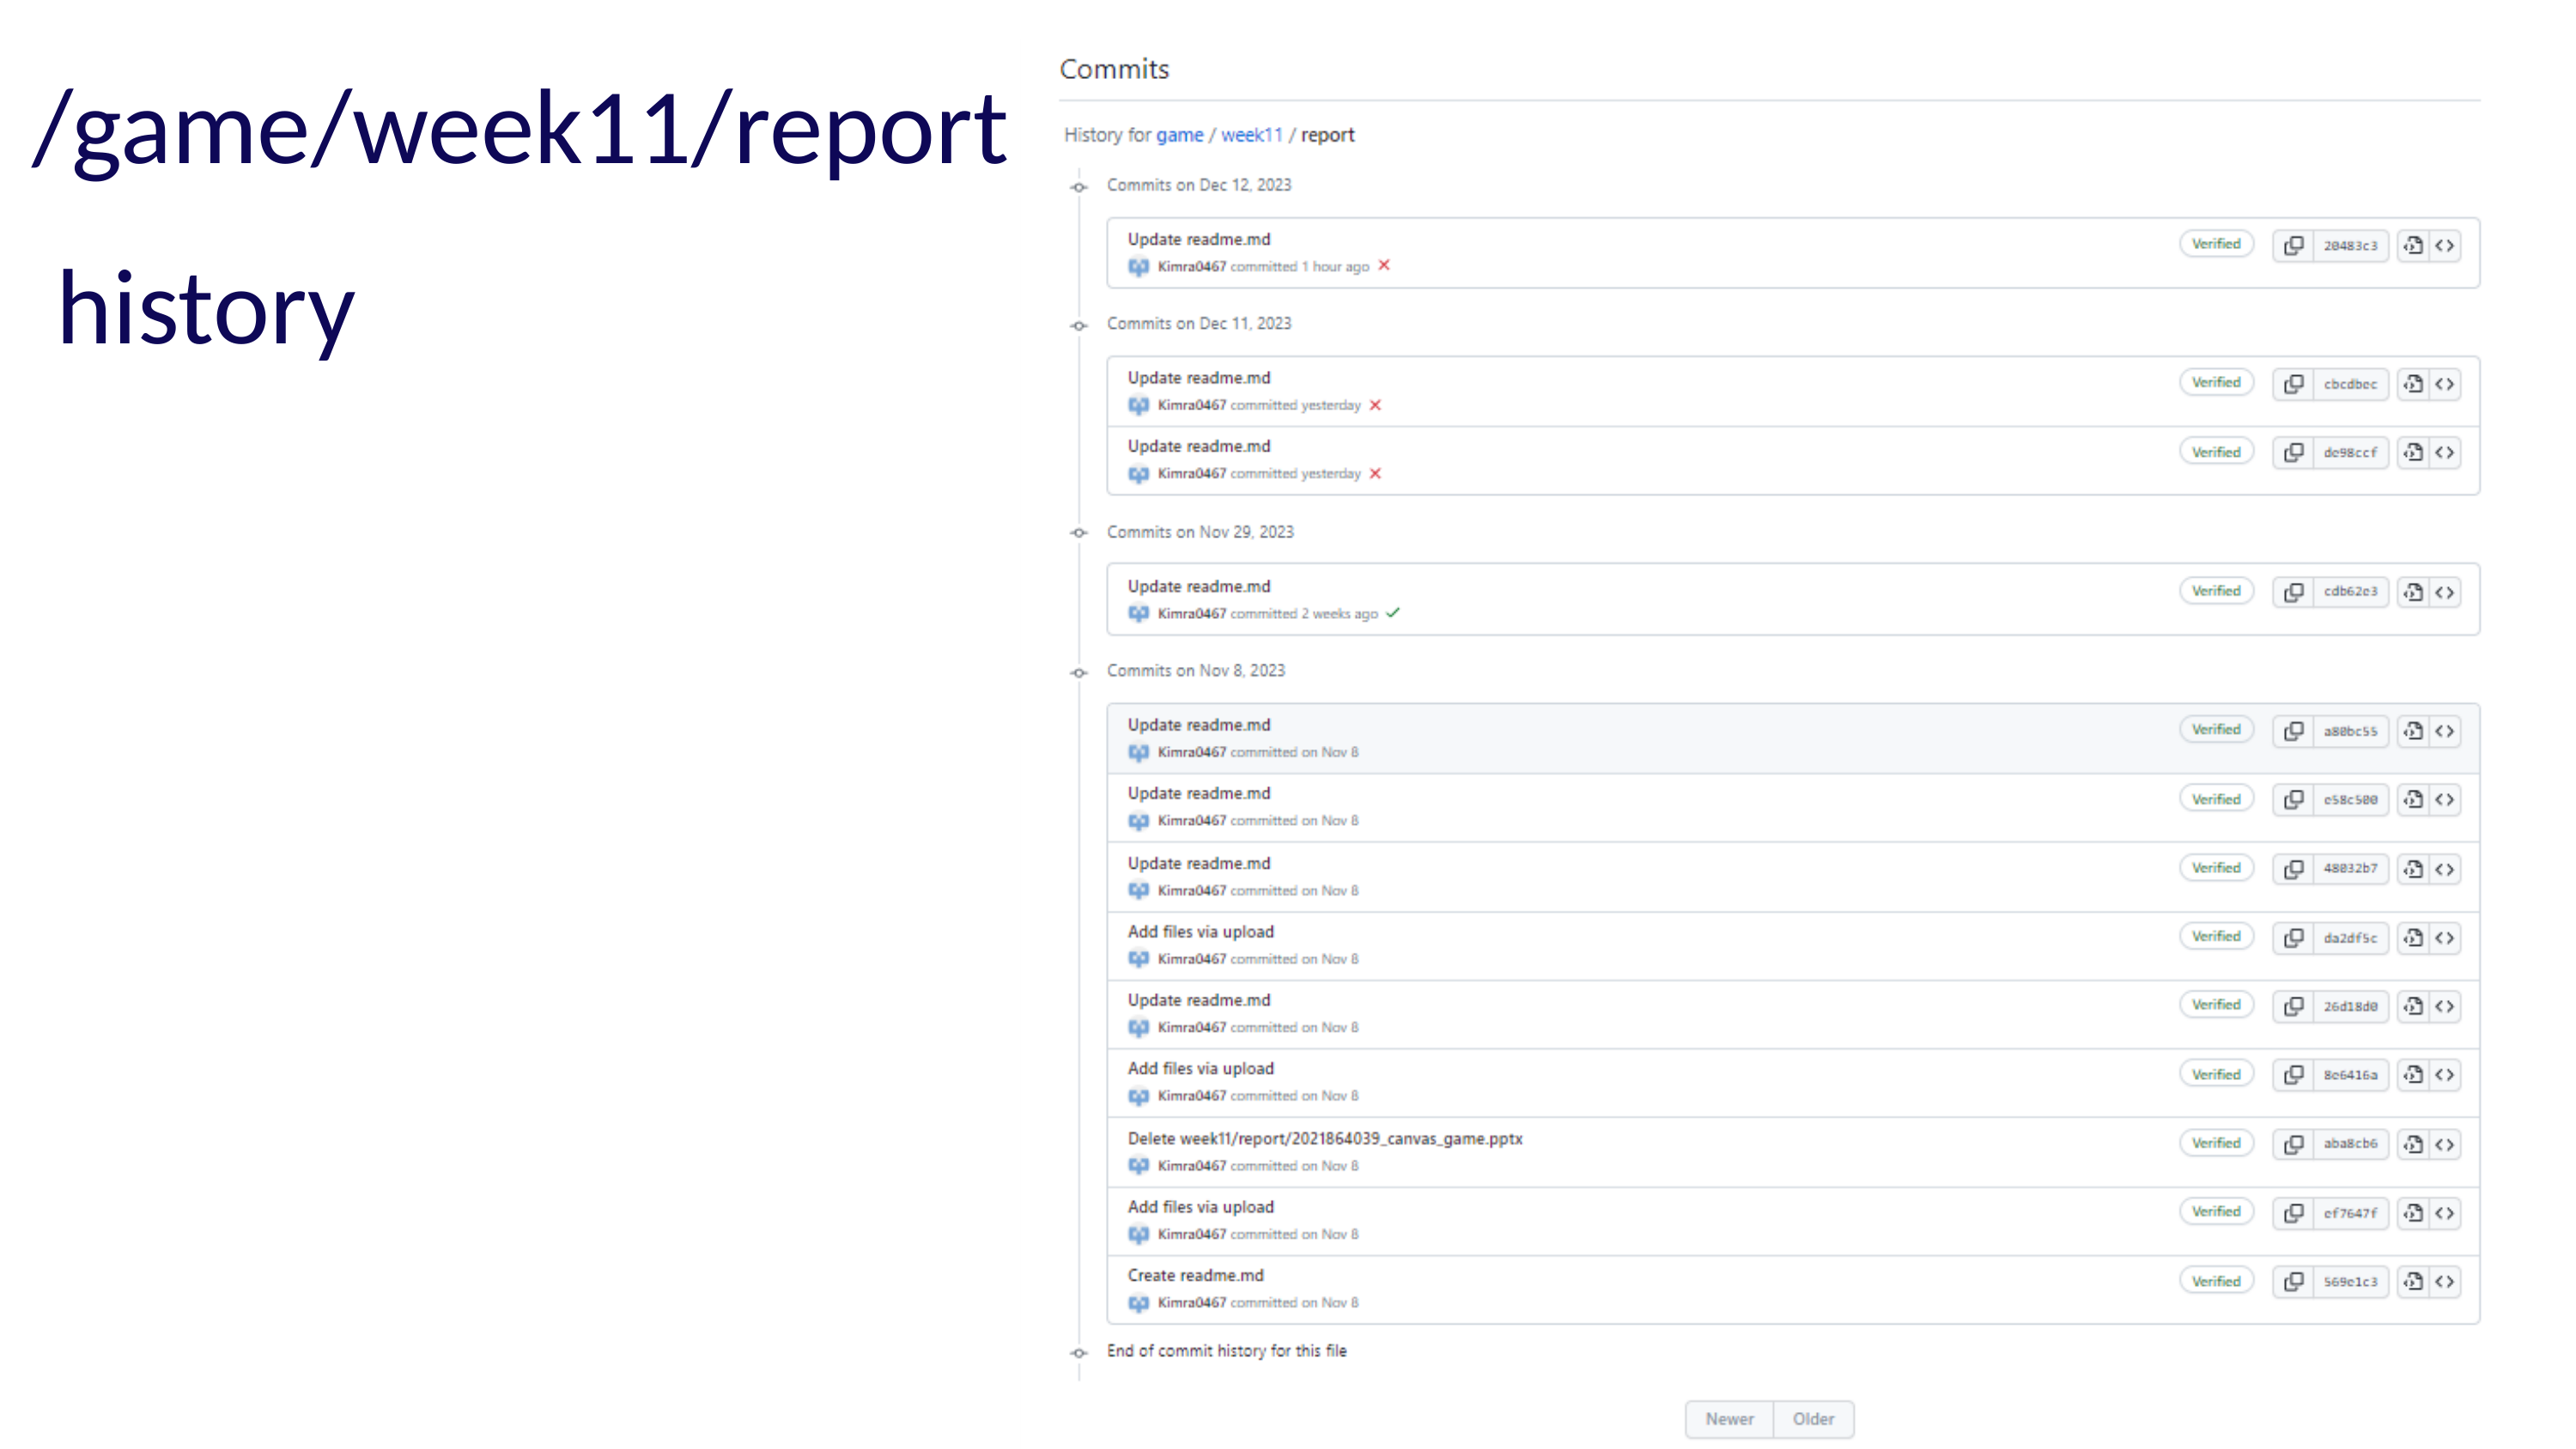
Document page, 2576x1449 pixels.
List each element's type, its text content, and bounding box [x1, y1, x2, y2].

text_box /game/week11/report history [32, 4, 1900, 366]
picture [1019, 38, 2491, 1449]
